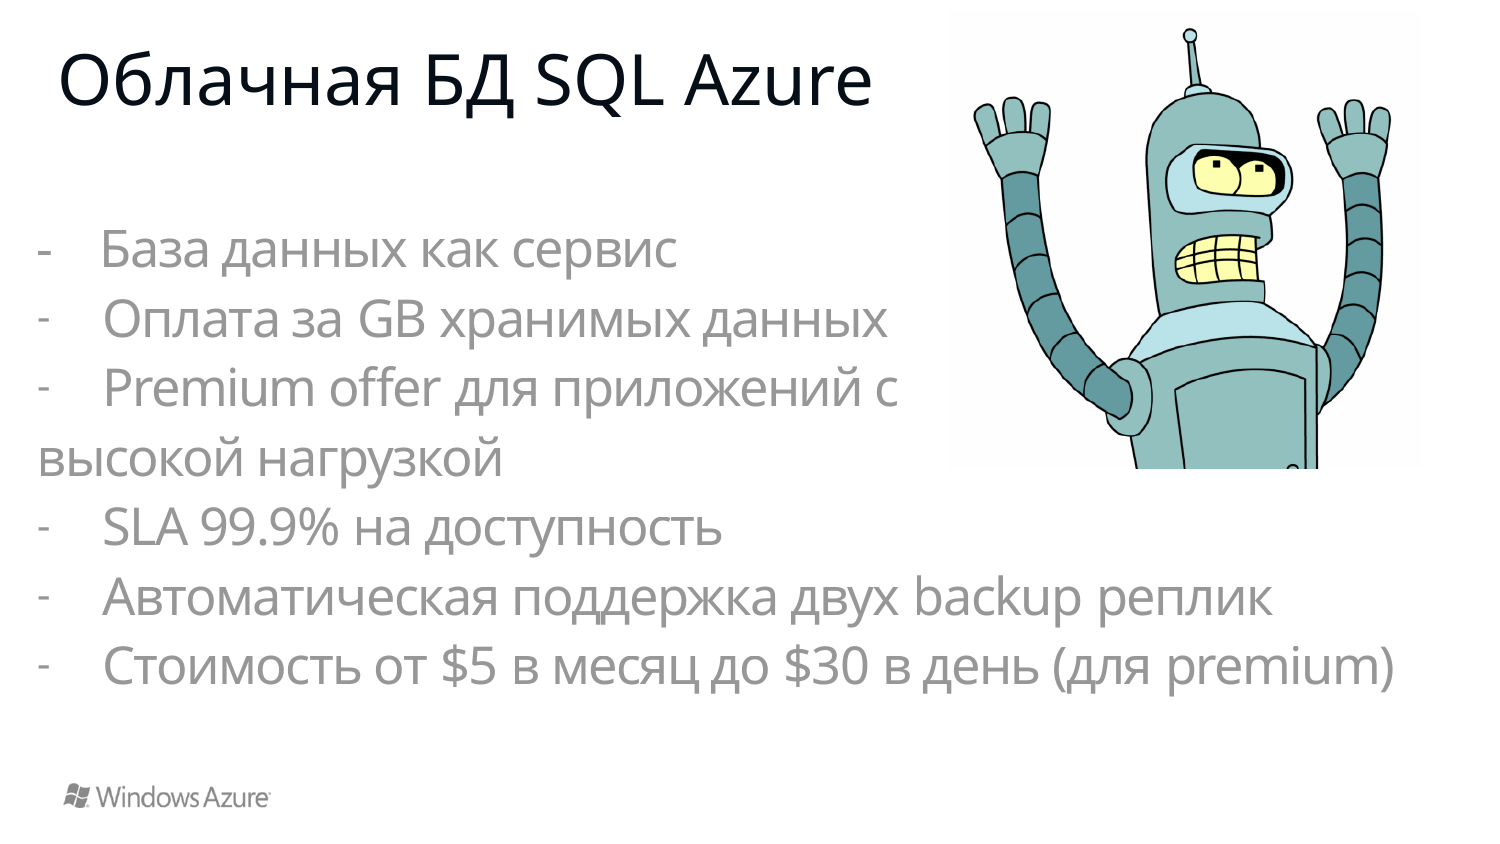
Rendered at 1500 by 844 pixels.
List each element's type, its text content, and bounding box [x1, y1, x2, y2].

title Облачная БД SQL Azure [51, 36, 949, 129]
picture [949, 10, 1422, 469]
list - База данных как сервис Оплата за GB хранимых данных Premium offer для приложений с высокой нагрузкой SLA 99.9% на доступность Автоматическая поддержка двух backup реплик Стоимость от $5 в месяц до $30 в день (для premium) [30, 214, 1403, 730]
